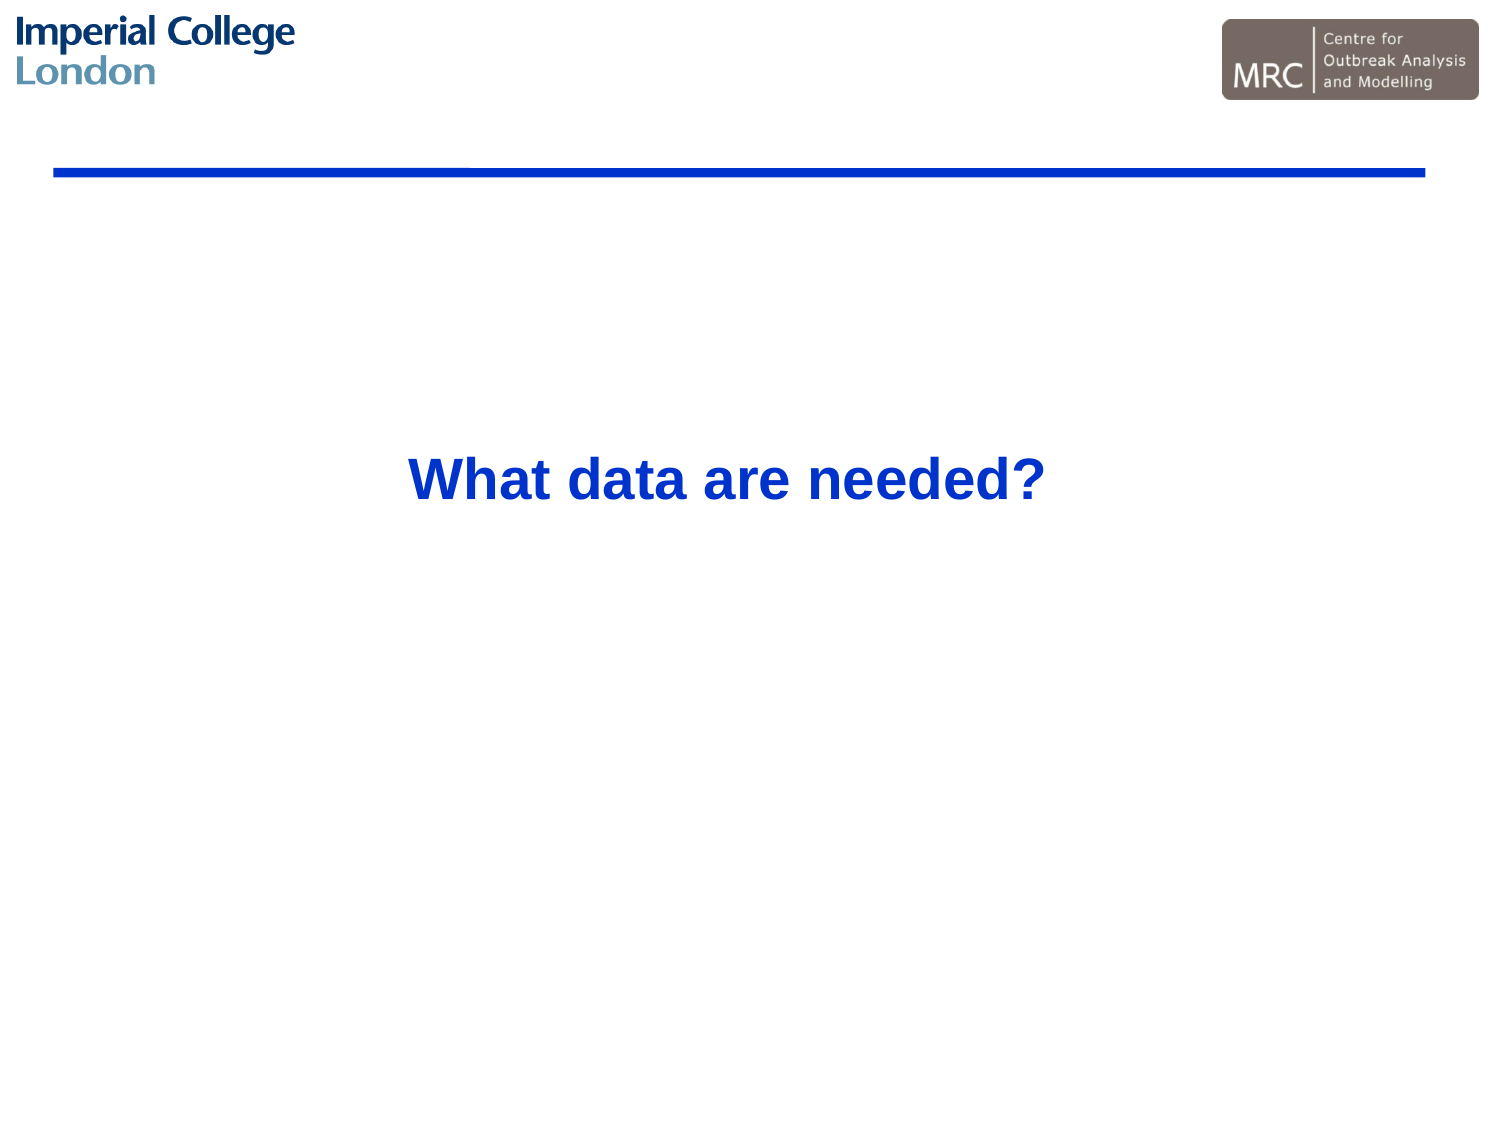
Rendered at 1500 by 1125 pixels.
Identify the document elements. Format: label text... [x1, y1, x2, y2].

text_box What data are needed? [140, 433, 1316, 519]
picture [17, 15, 295, 85]
picture [1222, 19, 1479, 100]
